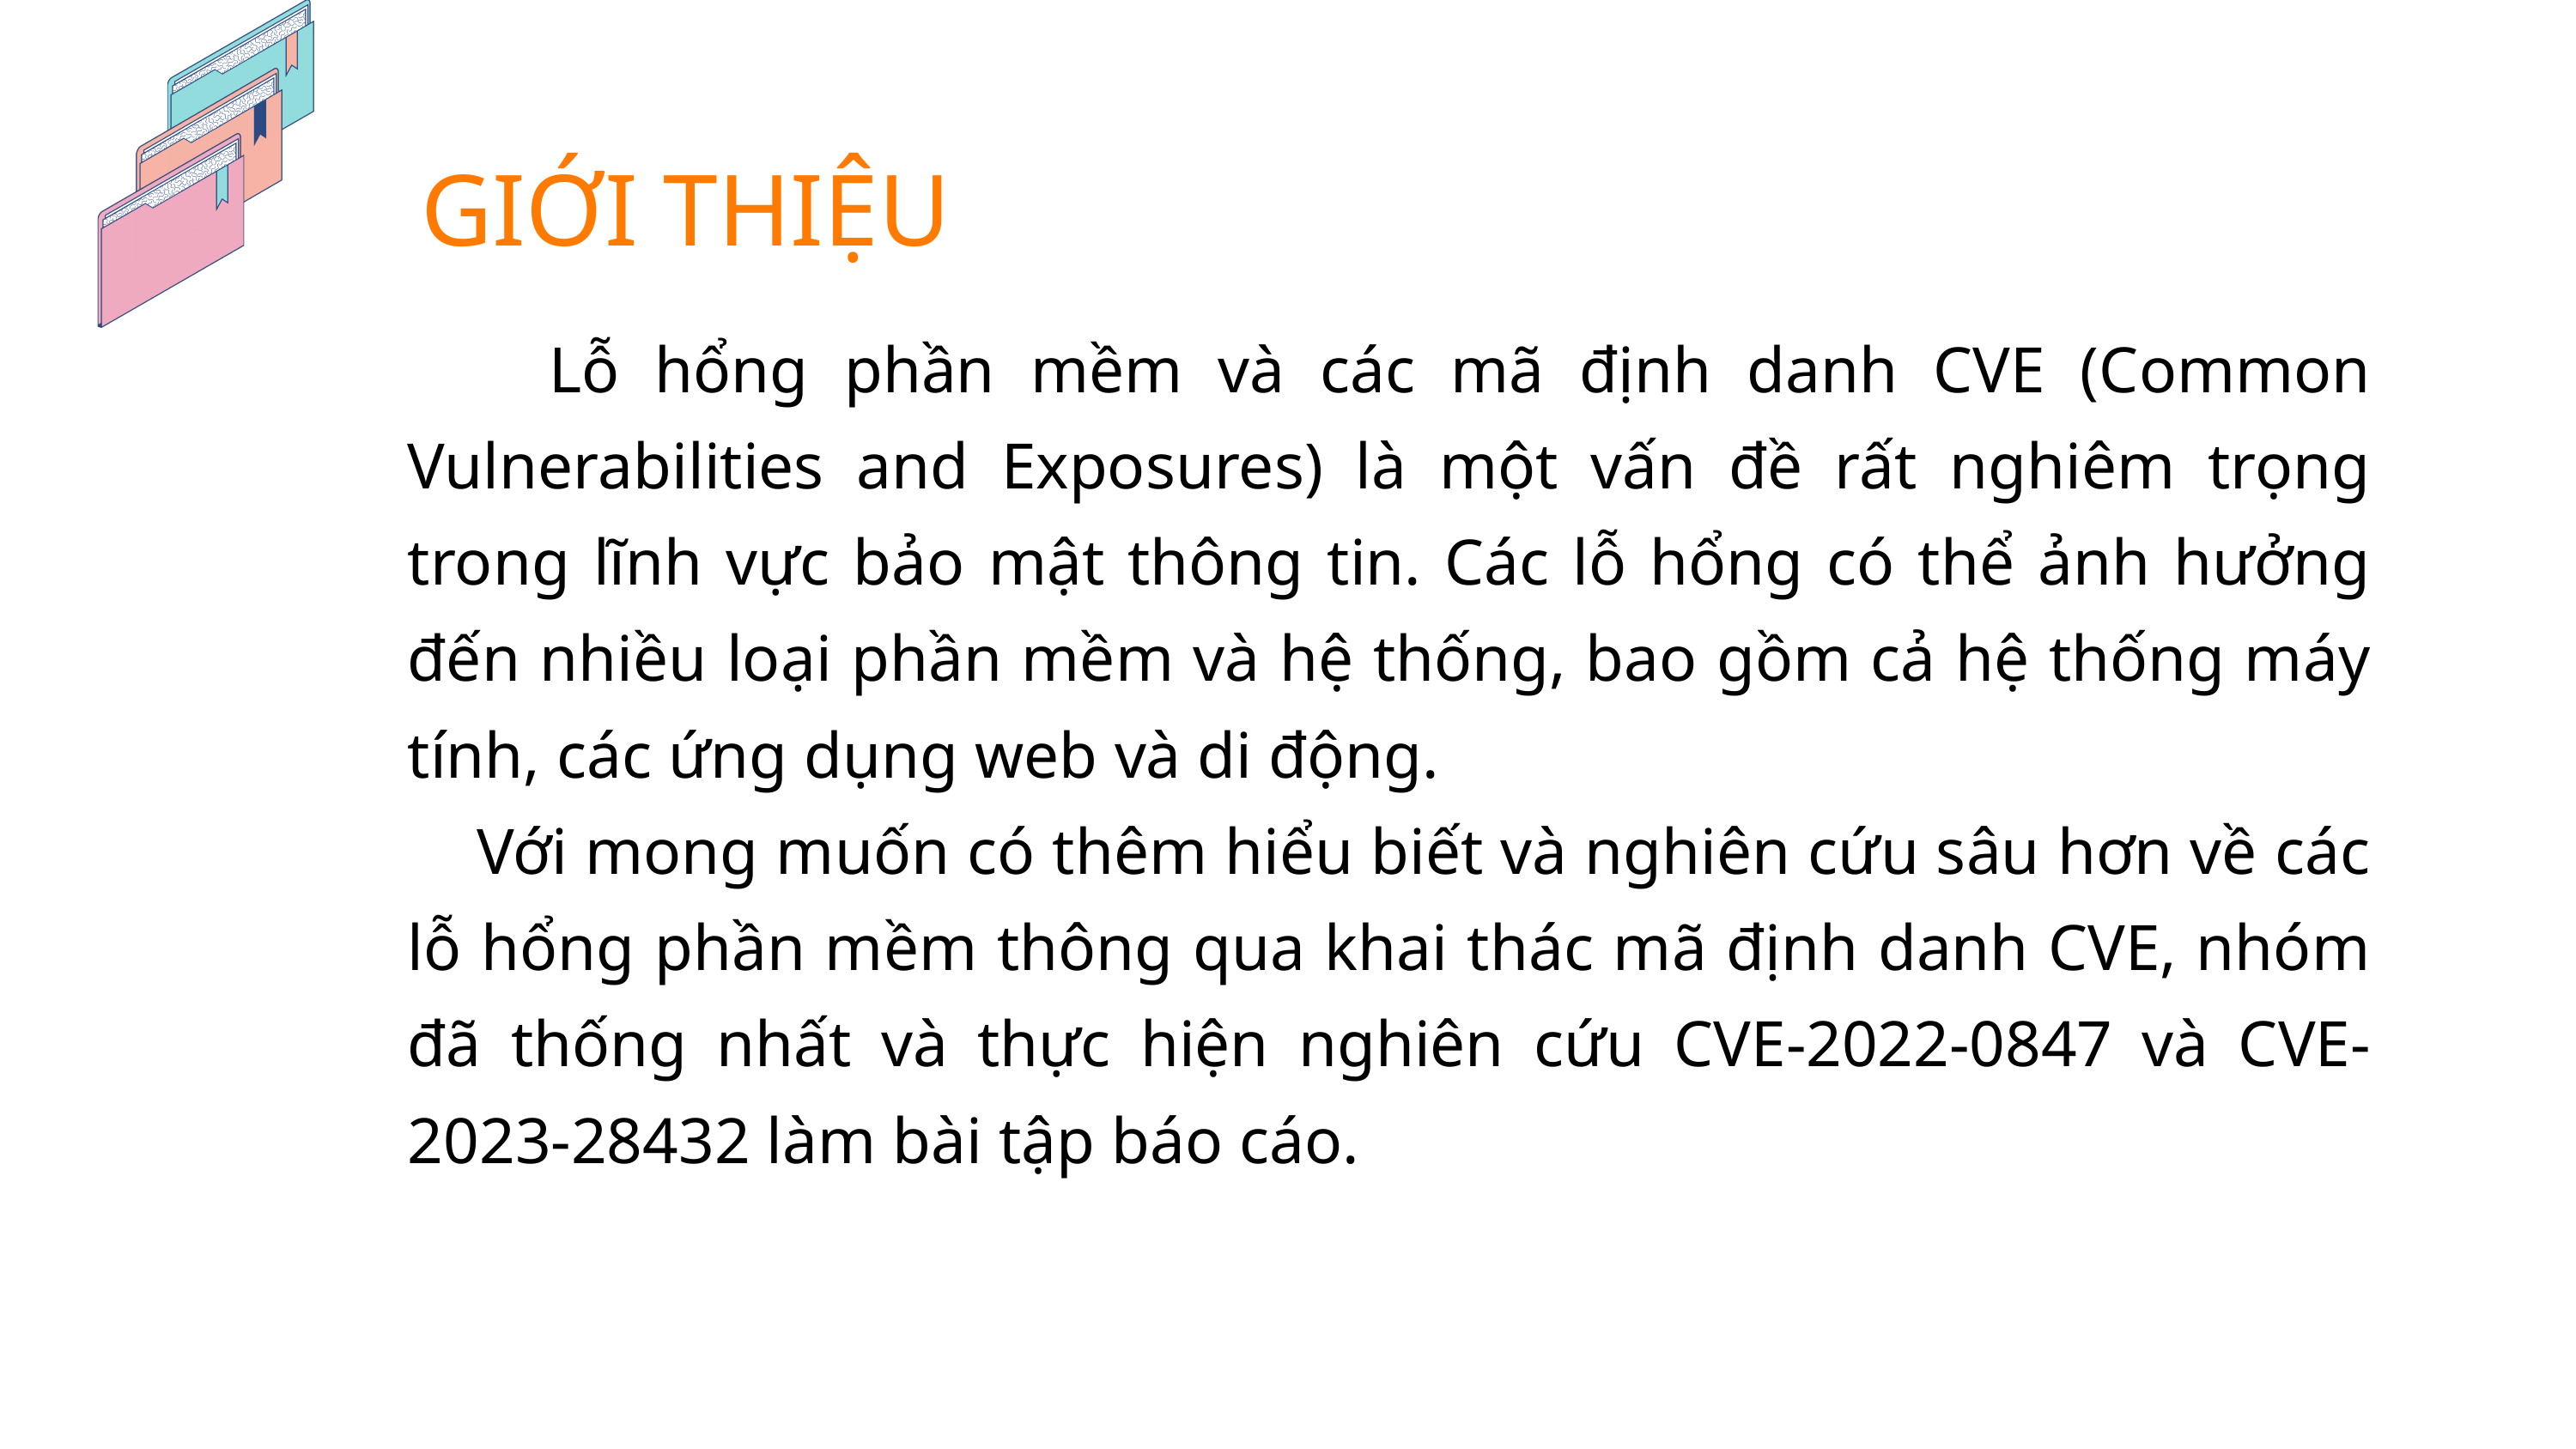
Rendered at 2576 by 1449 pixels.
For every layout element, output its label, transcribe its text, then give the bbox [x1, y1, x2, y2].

text_box Lỗ hổng phần mềm và các mã định danh CVE (Common Vulnerabilities and Exposures) là một vấn đề rất nghiêm trọng trong lĩnh vực bảo mật thông tin. Các lỗ hổng có thể ảnh hưởng đến nhiều loại phần mềm và hệ thống, bao gồm cả hệ thống máy tính, các ứng dụng web và di động. Với mong muốn có thêm hiểu biết và nghiên cứu sâu hơn về các lỗ hổng phần mềm thông qua khai thác mã định danh CVE, nhóm đã thống nhất và thực hiện nghiên cứu CVE-2022-0847 và CVE-2023-28432 làm bài tập báo cáo. [407, 308, 2372, 1176]
text_box [167, 0, 314, 194]
text_box GIỚI THIỆU [407, 128, 964, 266]
text_box [136, 68, 283, 263]
text_box [97, 133, 245, 328]
